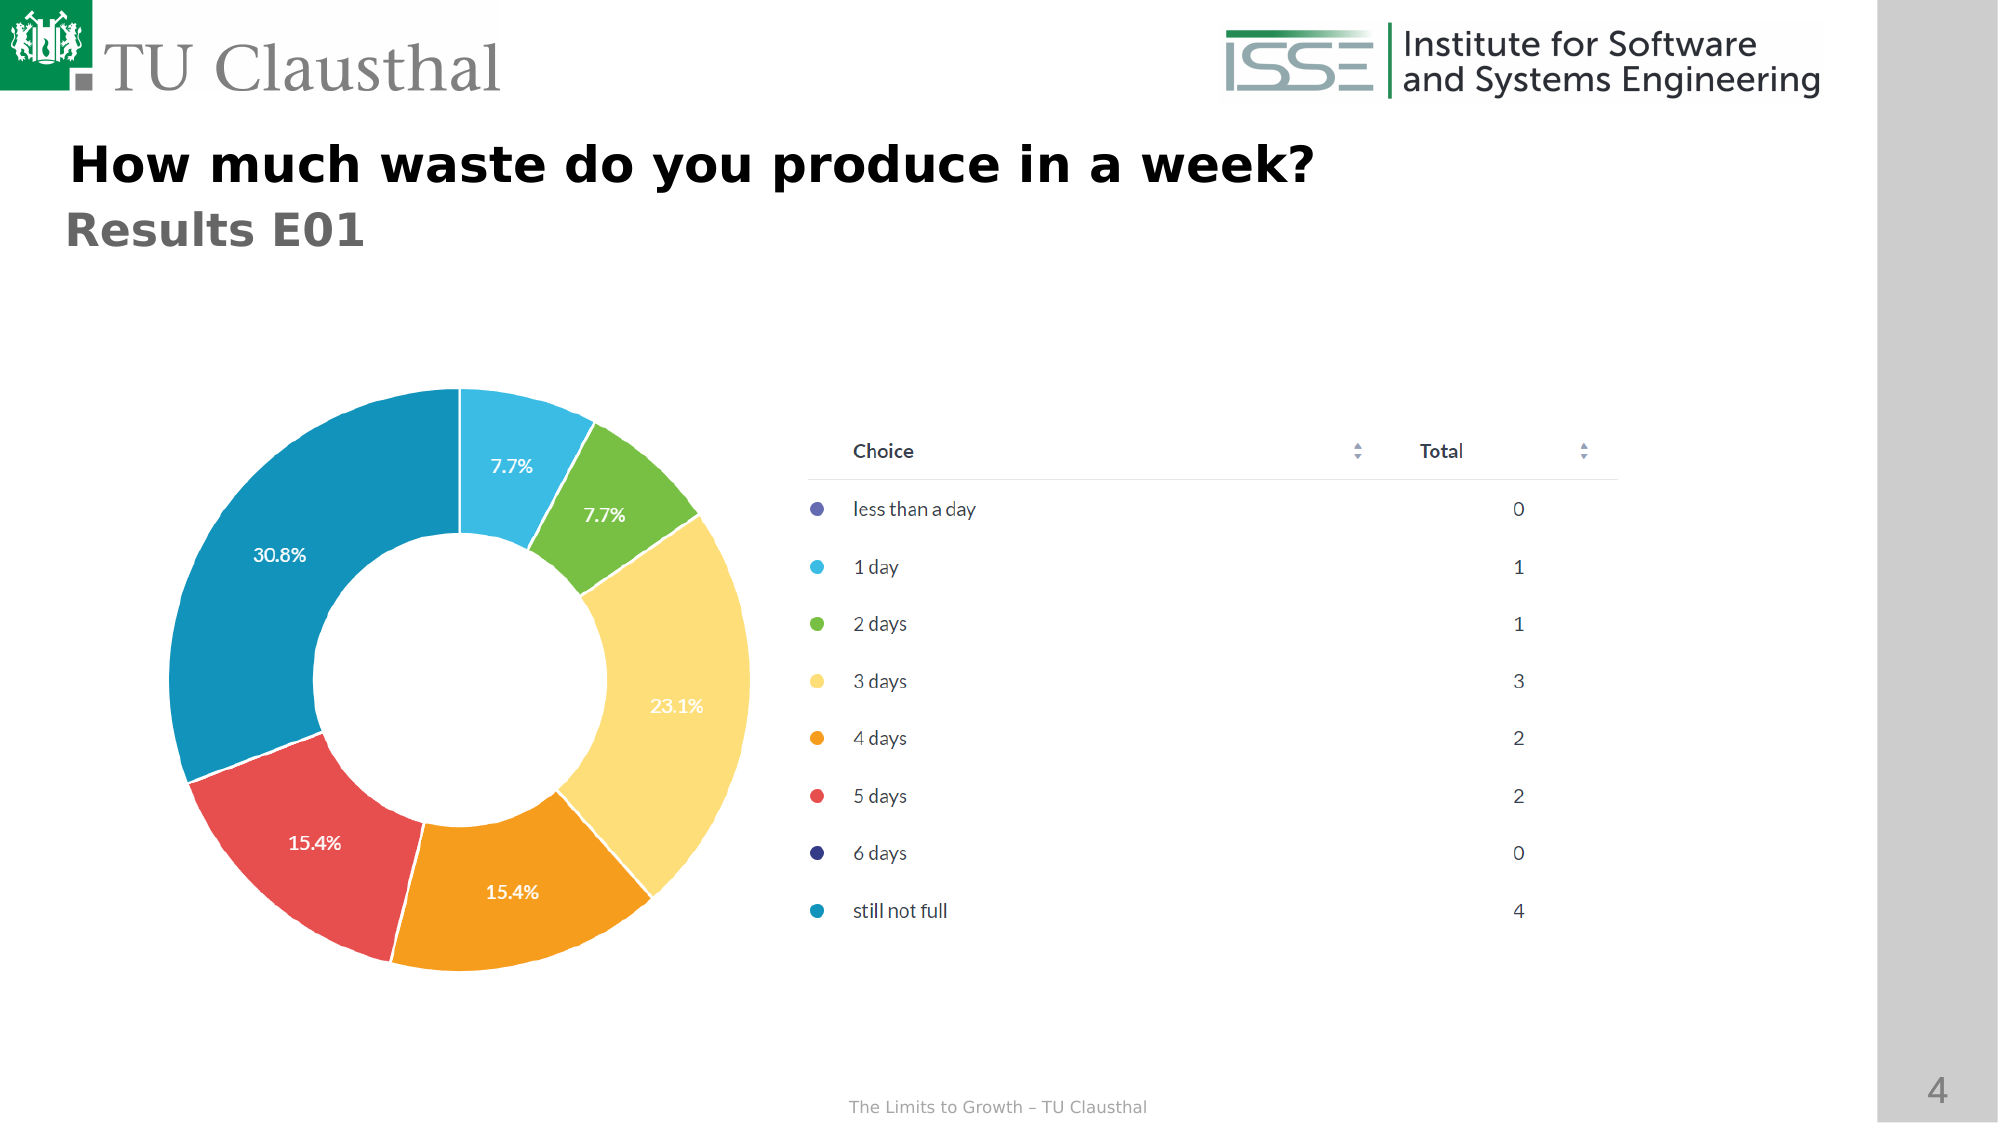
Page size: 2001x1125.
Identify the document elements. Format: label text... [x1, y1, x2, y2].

text_box How much waste do you produce in a week? [55, 125, 1818, 207]
text_box Results E01 [64, 188, 1762, 269]
picture [0, 0, 500, 91]
picture [1218, 22, 1825, 105]
picture [34, 291, 1675, 1070]
